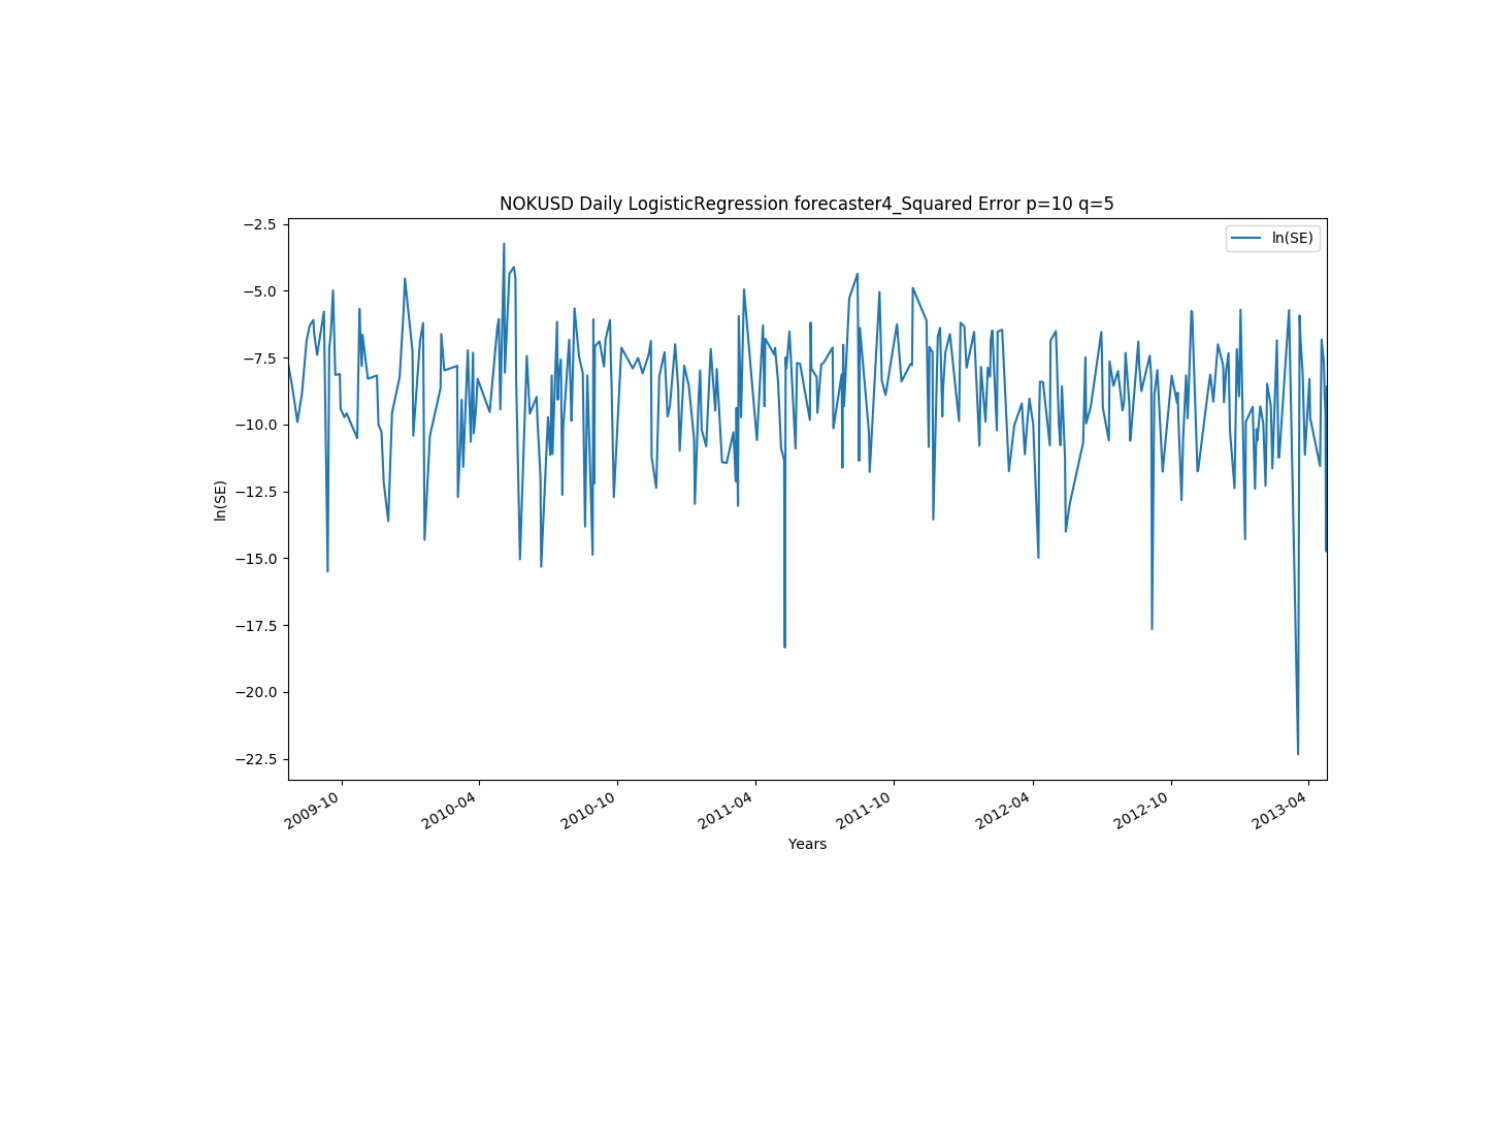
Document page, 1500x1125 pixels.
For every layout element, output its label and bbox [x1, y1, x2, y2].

picture [119, 119, 1461, 946]
